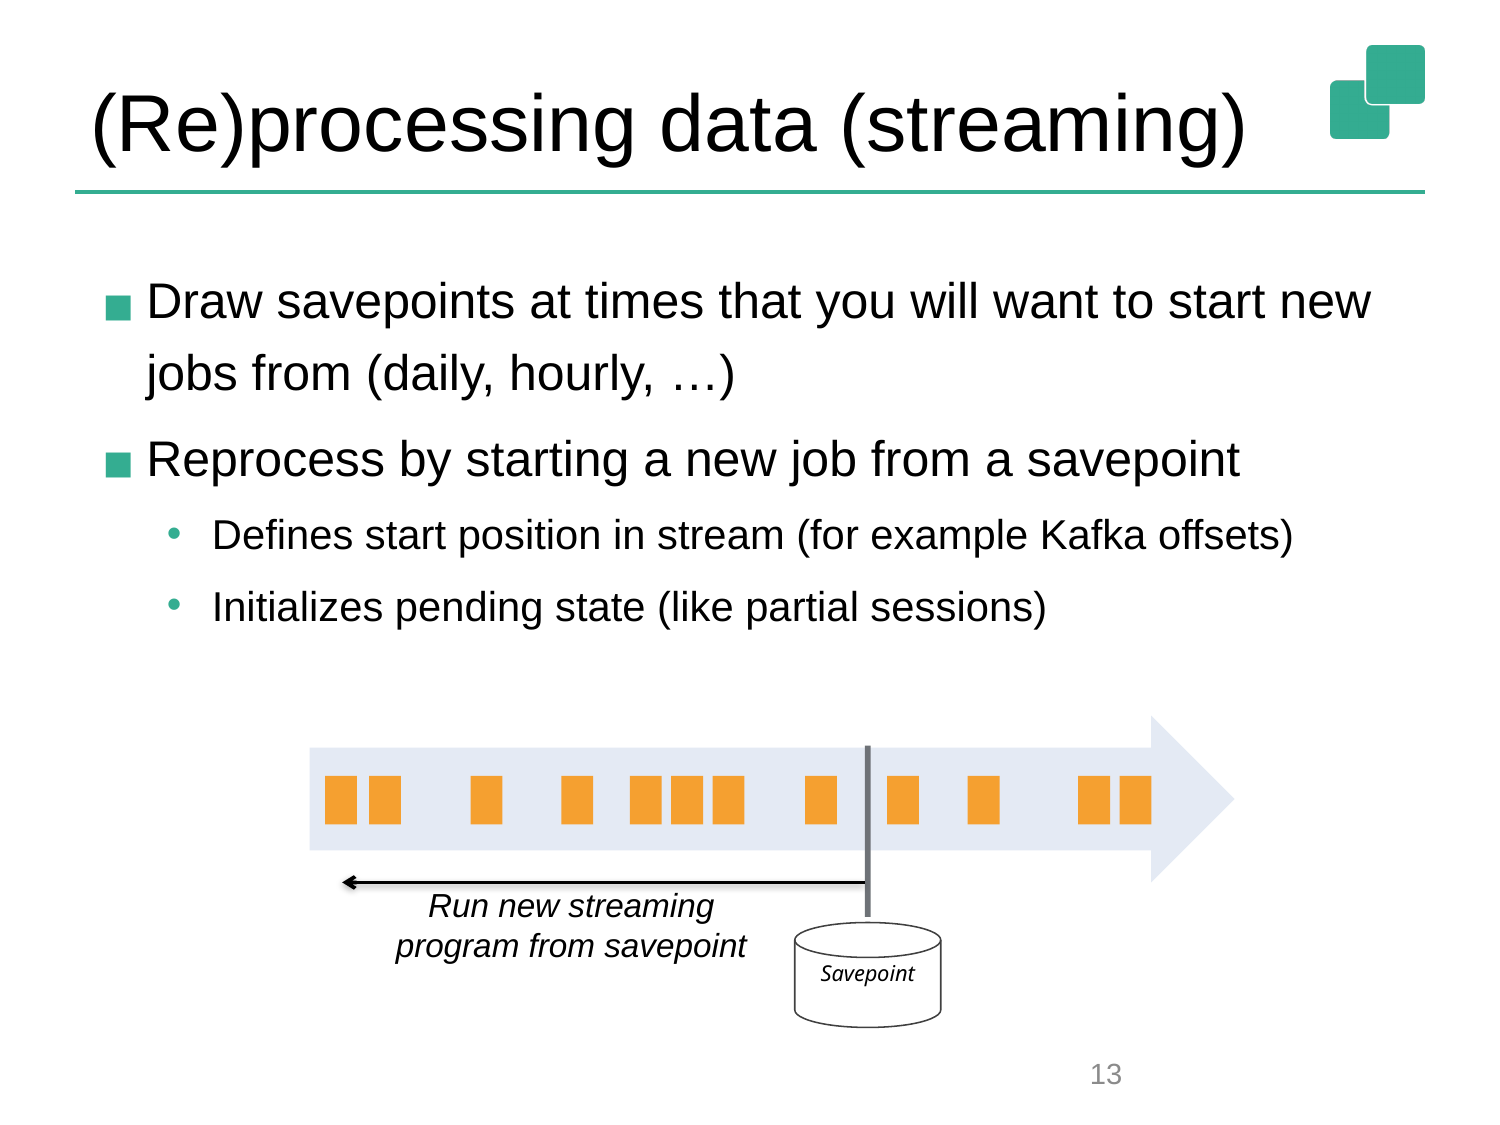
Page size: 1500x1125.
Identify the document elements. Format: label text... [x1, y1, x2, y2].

slide_number 13 [1074, 1042, 1425, 1103]
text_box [309, 715, 1235, 1028]
picture [1330, 45, 1425, 139]
title (Re)processing data (streaming) [75, 45, 1302, 193]
list Draw savepoints at times that you will want to start new jobs from (daily, hourly, …) Reprocess by starting a new job from a savepoint Defines start position in stream (for example Kafka offsets) Initializes pending state (like partial sessions) [75, 241, 1425, 718]
